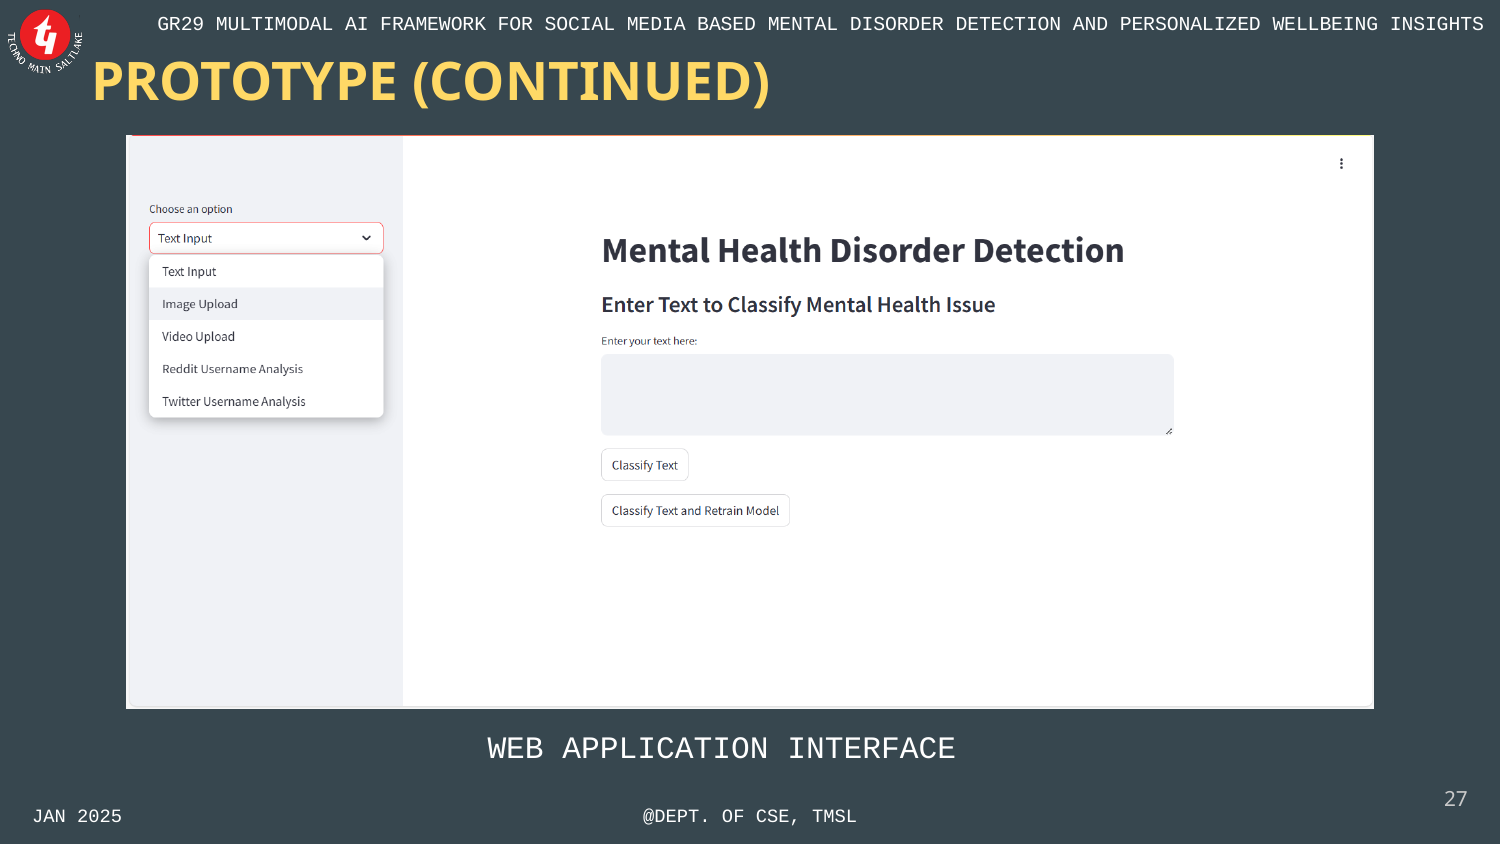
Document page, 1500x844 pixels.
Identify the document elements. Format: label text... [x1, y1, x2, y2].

text_box @DEPT. OF CSE, TMSL [582, 785, 918, 844]
slide_number ‹#› [1392, 767, 1483, 833]
title PROTOTYPE (CONTINUED) [76, 49, 1474, 127]
text_box JAN 2025 [0, 785, 155, 844]
text_box GR29 MULTIMODAL AI FRAMEWORK FOR SOCIAL MEDIA BASED MENTAL DISORDER DETECTION AND PERSONALIZED WELLBEING INSIGHTS [94, 0, 1500, 49]
picture [126, 134, 1374, 709]
text_box WEB APPLICATION INTERFACE [179, 716, 1265, 750]
picture [0, 0, 91, 87]
